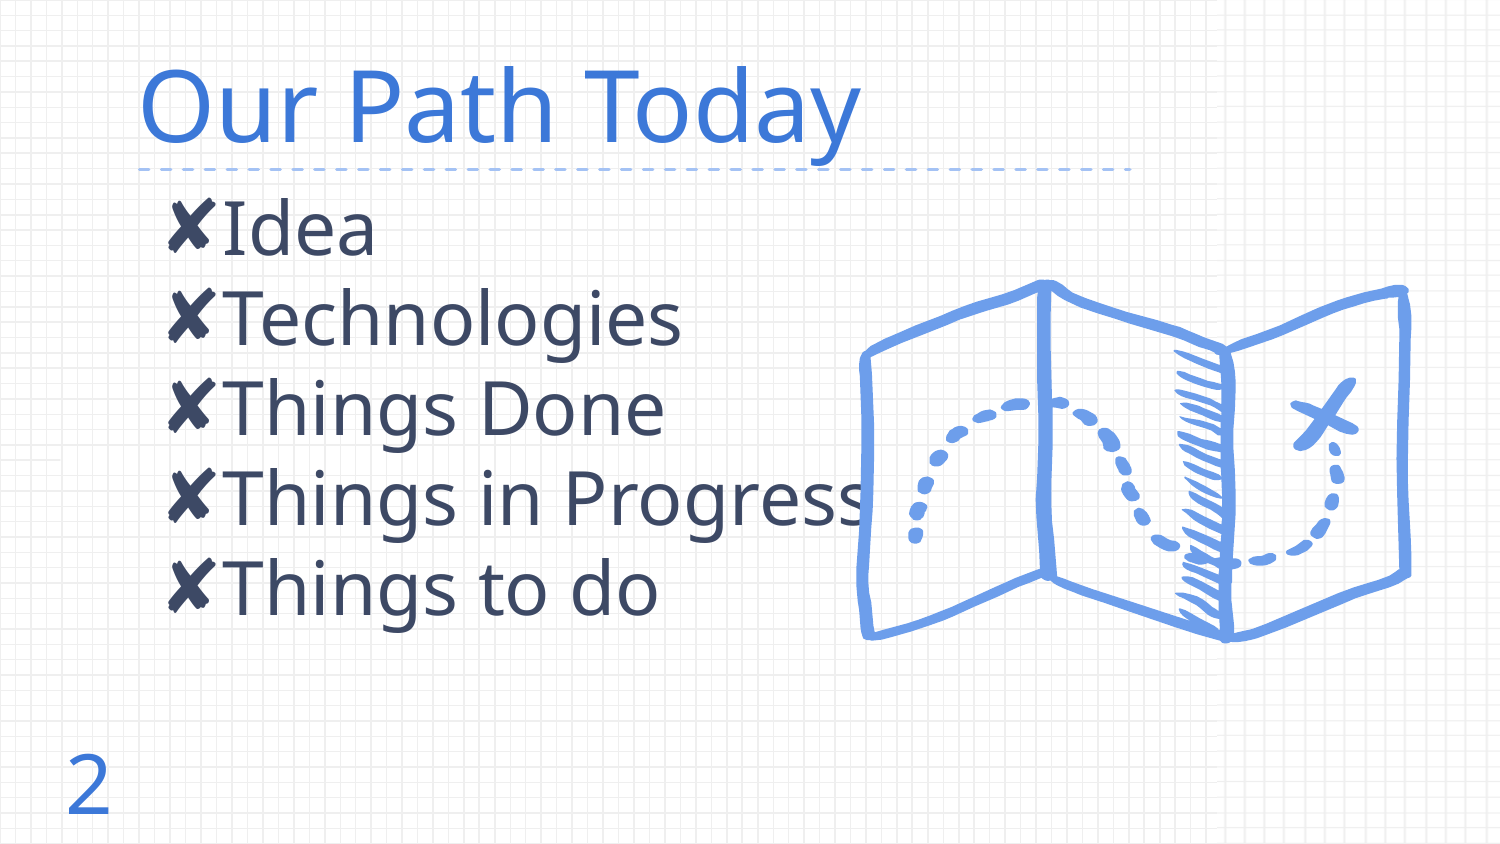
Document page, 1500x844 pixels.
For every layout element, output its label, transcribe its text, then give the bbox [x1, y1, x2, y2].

text_box 2 [50, 749, 133, 844]
text_box [856, 279, 1212, 641]
list Idea Technologies Things Done Things in Progress Things to do [132, 164, 1141, 815]
title Our Path Today [122, 36, 1130, 178]
picture [1217, 0, 1500, 844]
